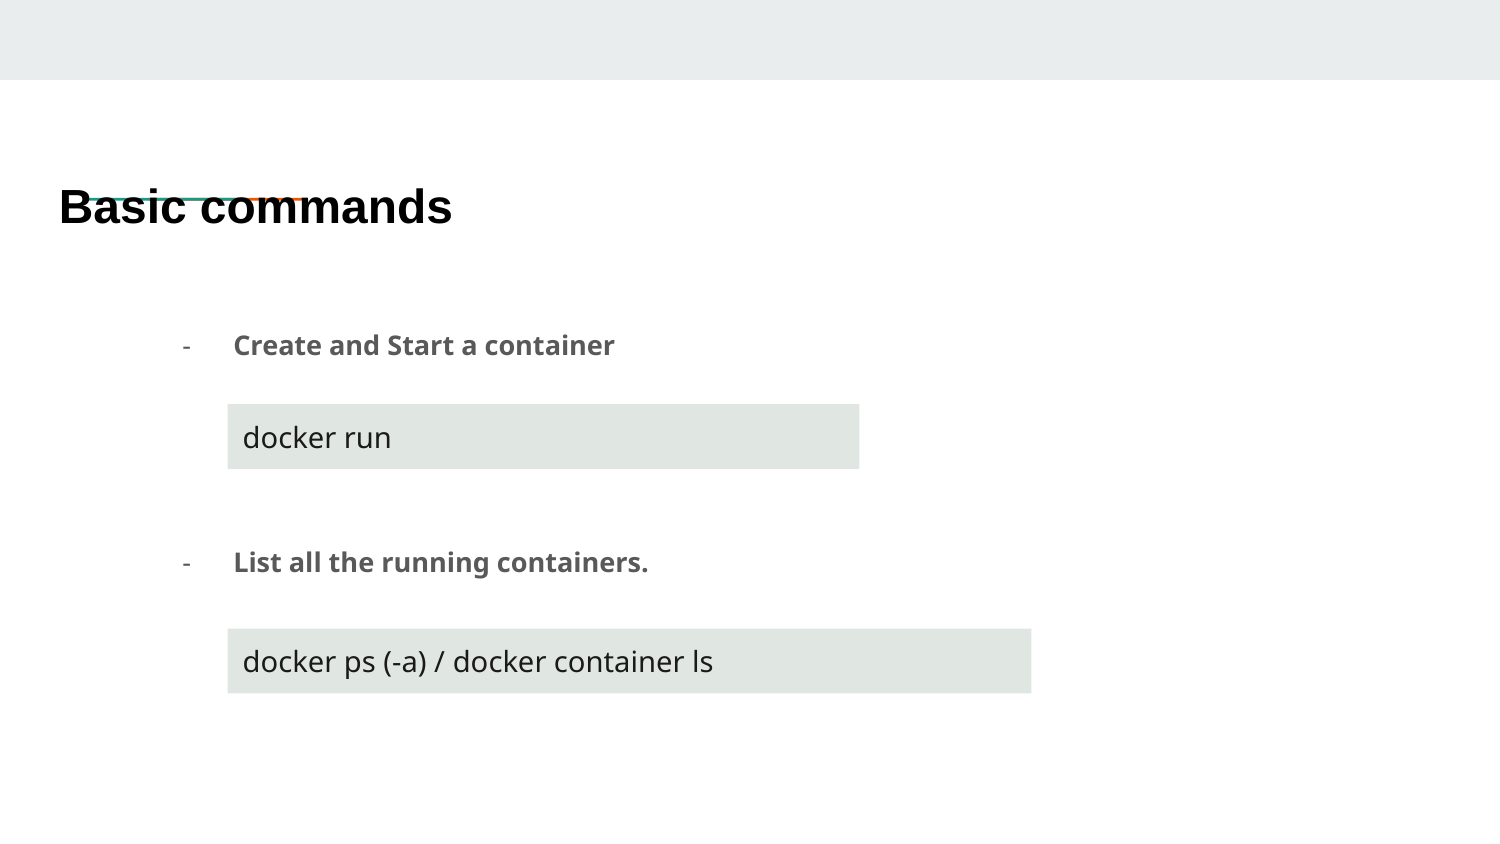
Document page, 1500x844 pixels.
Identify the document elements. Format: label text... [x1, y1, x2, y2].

text_box docker ps (-a) / docker container ls [227, 628, 1032, 694]
text_box Create and Start a container [143, 308, 997, 377]
title Basic commands [43, 152, 614, 319]
text_box List all the running containers. [143, 525, 997, 594]
text_box docker run [227, 404, 860, 470]
